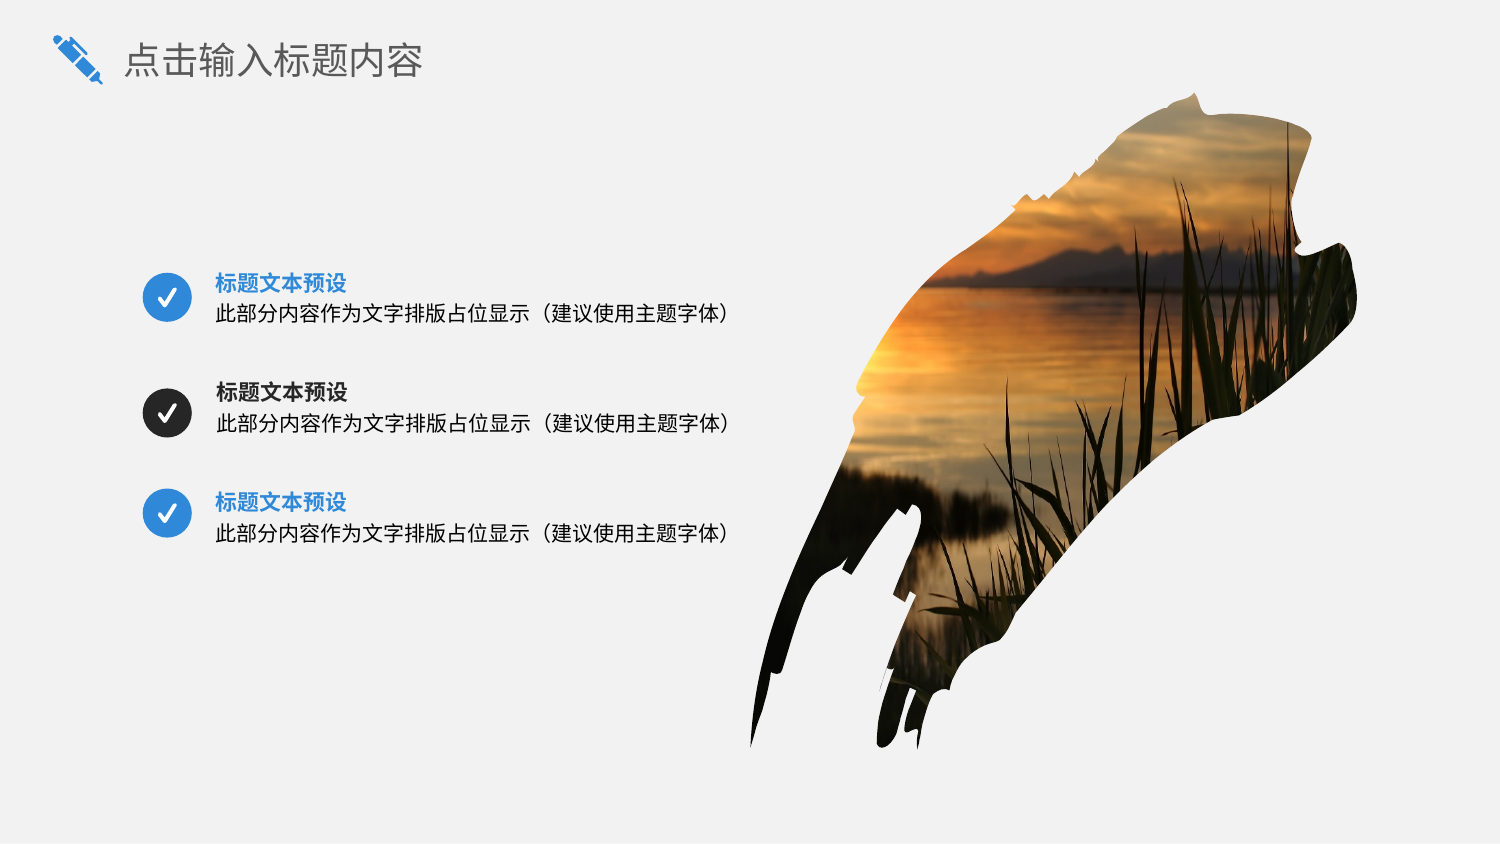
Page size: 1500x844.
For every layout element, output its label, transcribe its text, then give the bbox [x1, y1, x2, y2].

text_box [748, 89, 1359, 750]
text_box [142, 268, 778, 575]
text_box 点击输入标题内容 [123, 28, 474, 91]
